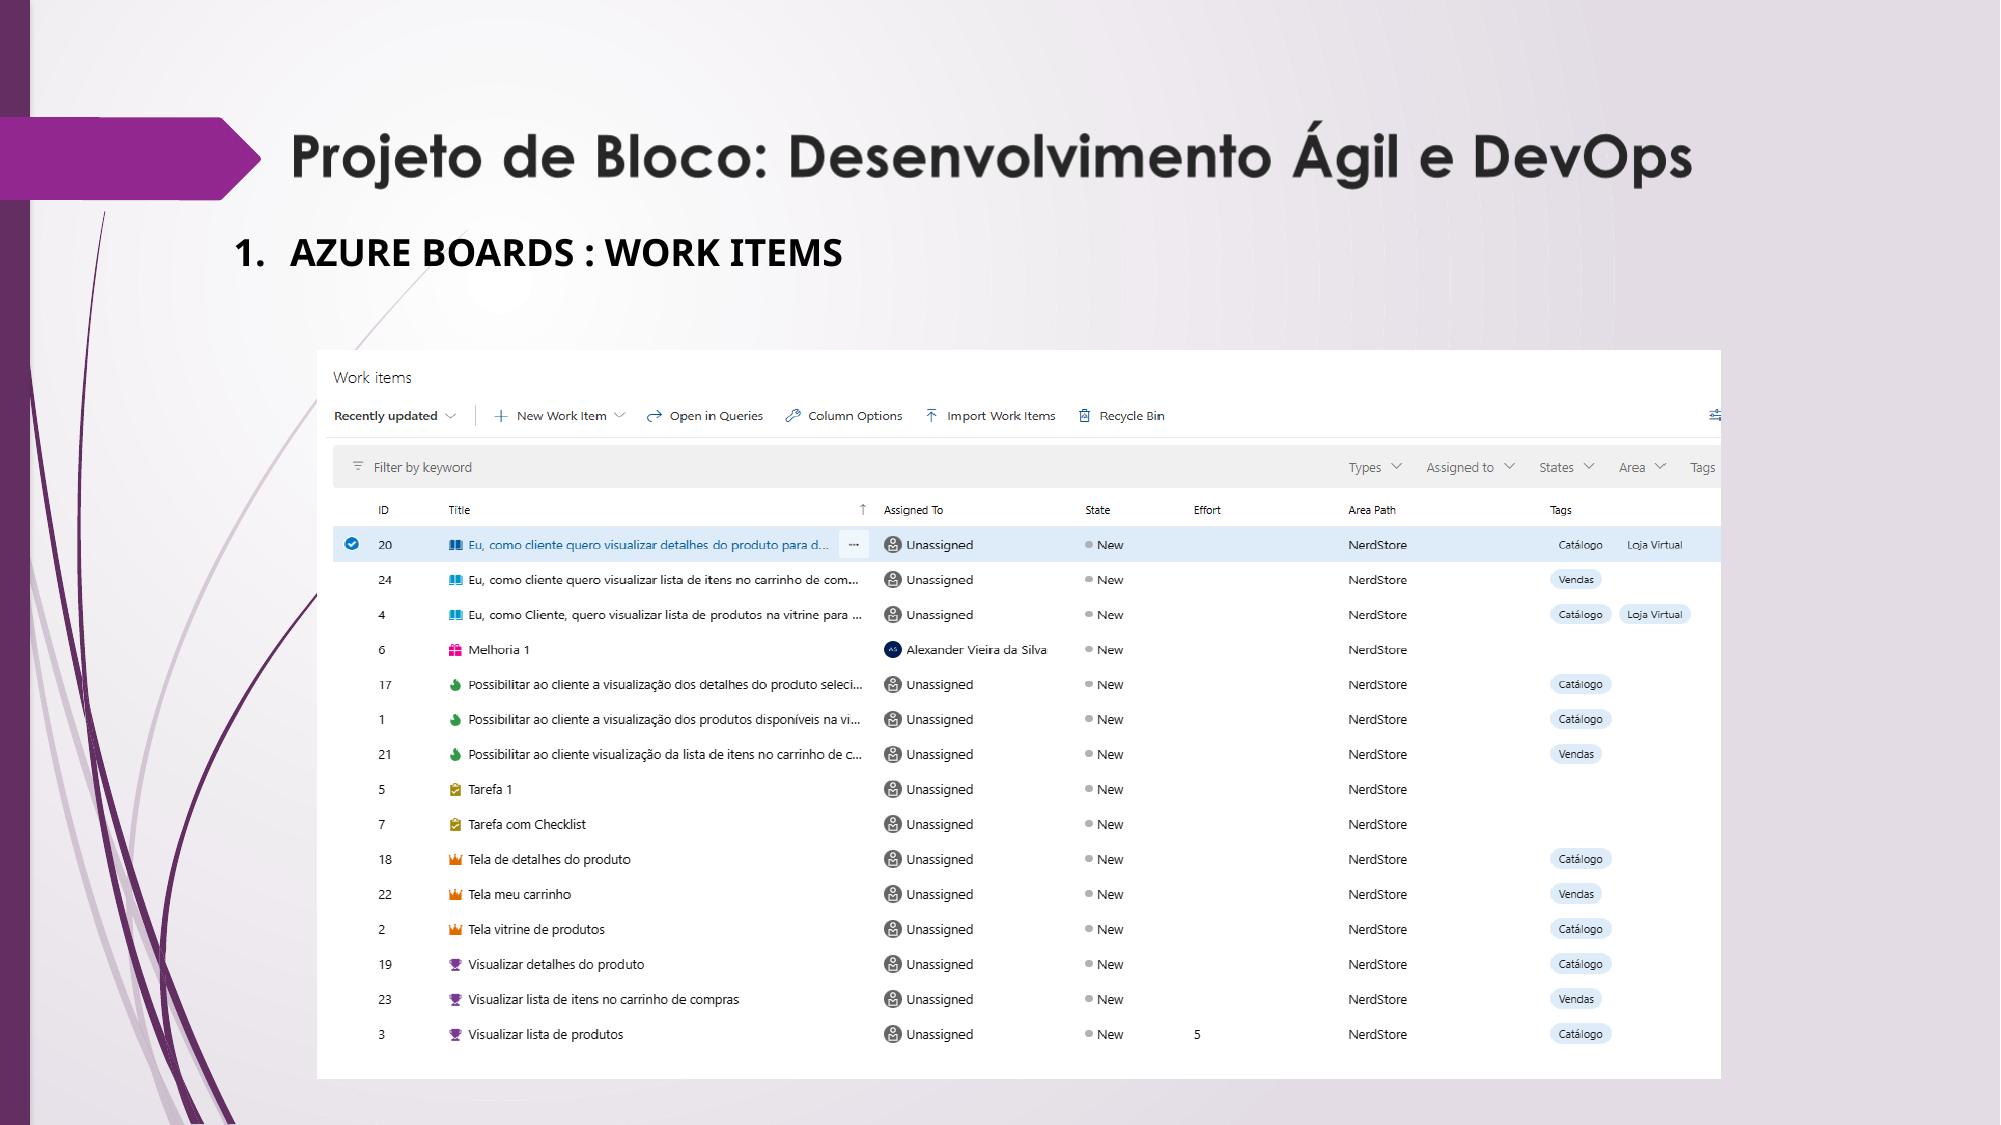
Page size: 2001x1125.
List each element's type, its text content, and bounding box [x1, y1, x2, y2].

text_box AZURE BOARDS : WORK ITEMS [218, 221, 1019, 282]
picture [317, 350, 1721, 1079]
picture [254, 100, 1730, 226]
